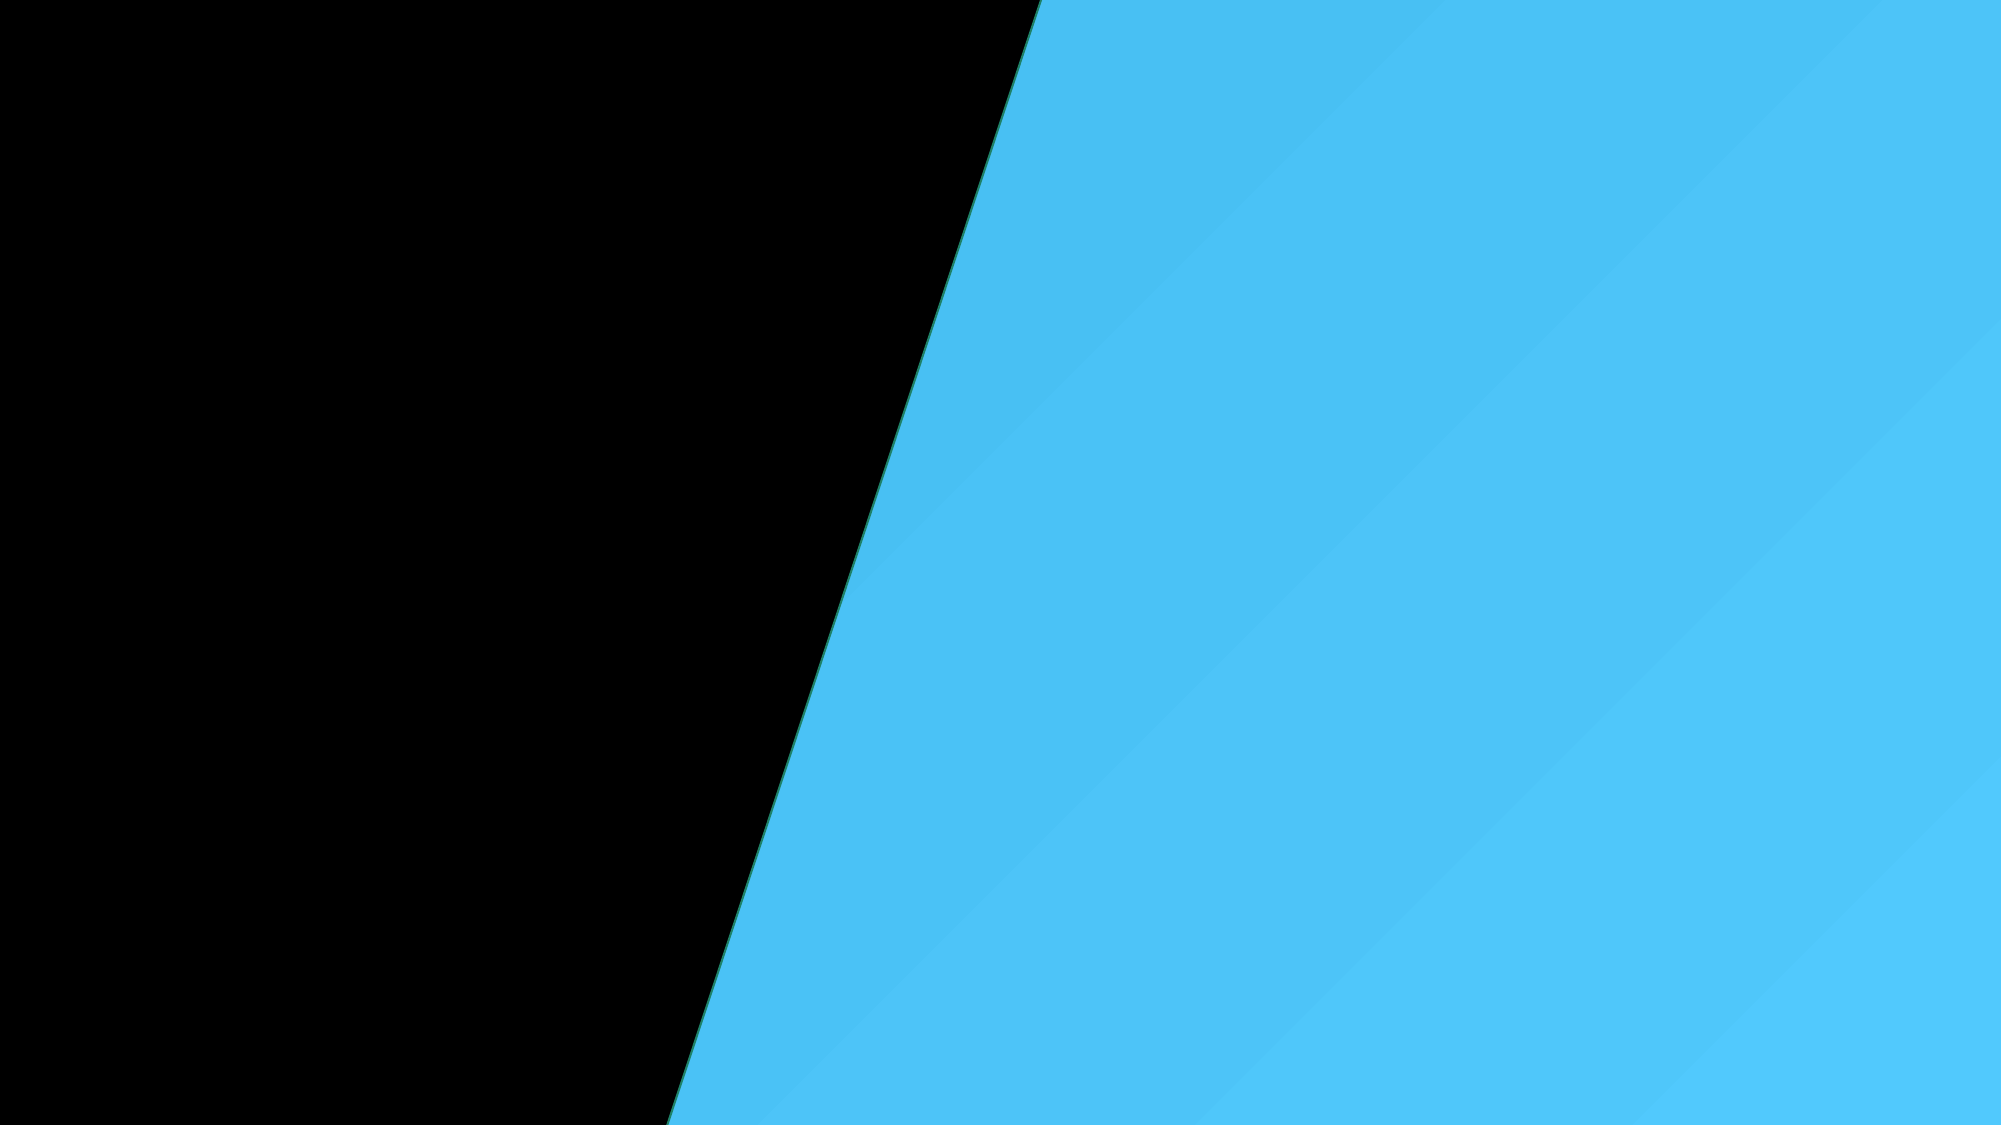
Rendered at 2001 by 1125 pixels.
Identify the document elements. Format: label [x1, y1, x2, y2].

text_box [666, 0, 2000, 1125]
